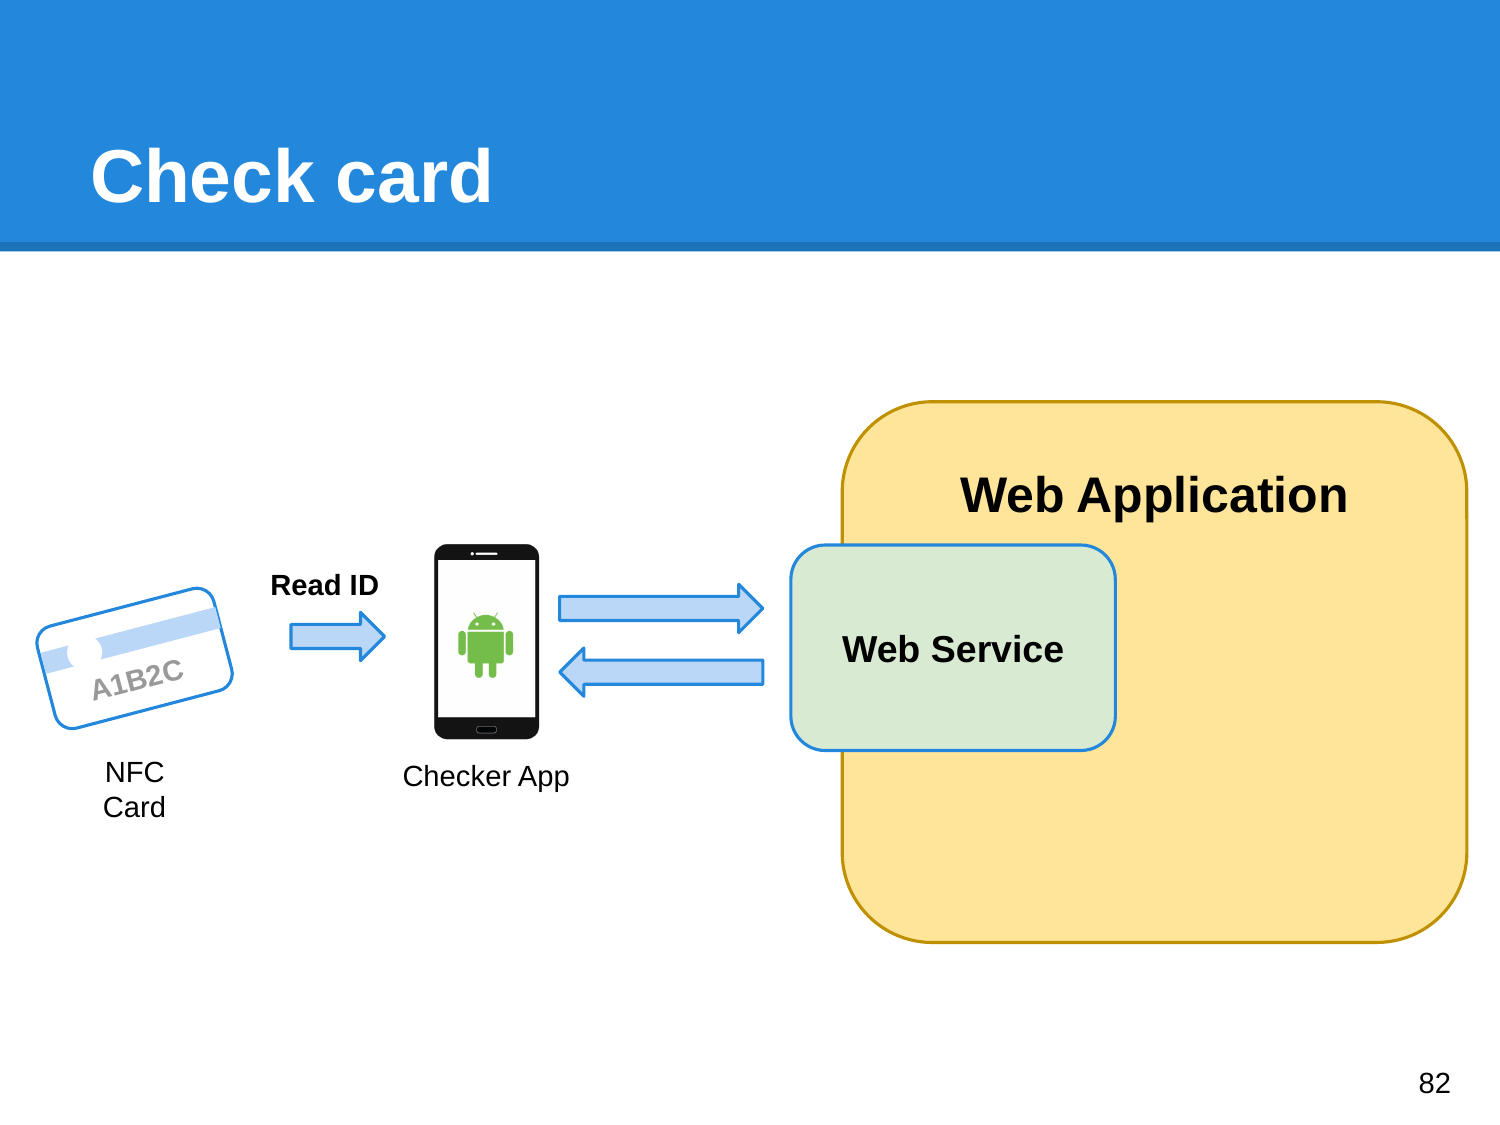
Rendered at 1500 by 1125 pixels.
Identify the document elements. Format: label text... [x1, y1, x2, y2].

text_box [290, 613, 379, 661]
text_box [592, 584, 763, 633]
text_box [592, 660, 763, 685]
title Check card [75, 45, 1425, 233]
text_box Read ID [255, 551, 379, 613]
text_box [384, 543, 588, 801]
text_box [32, 584, 237, 793]
text_box Web Service [790, 545, 1116, 751]
slide_number ‹#› [1403, 1038, 1494, 1125]
text_box Web Application [842, 401, 1467, 943]
